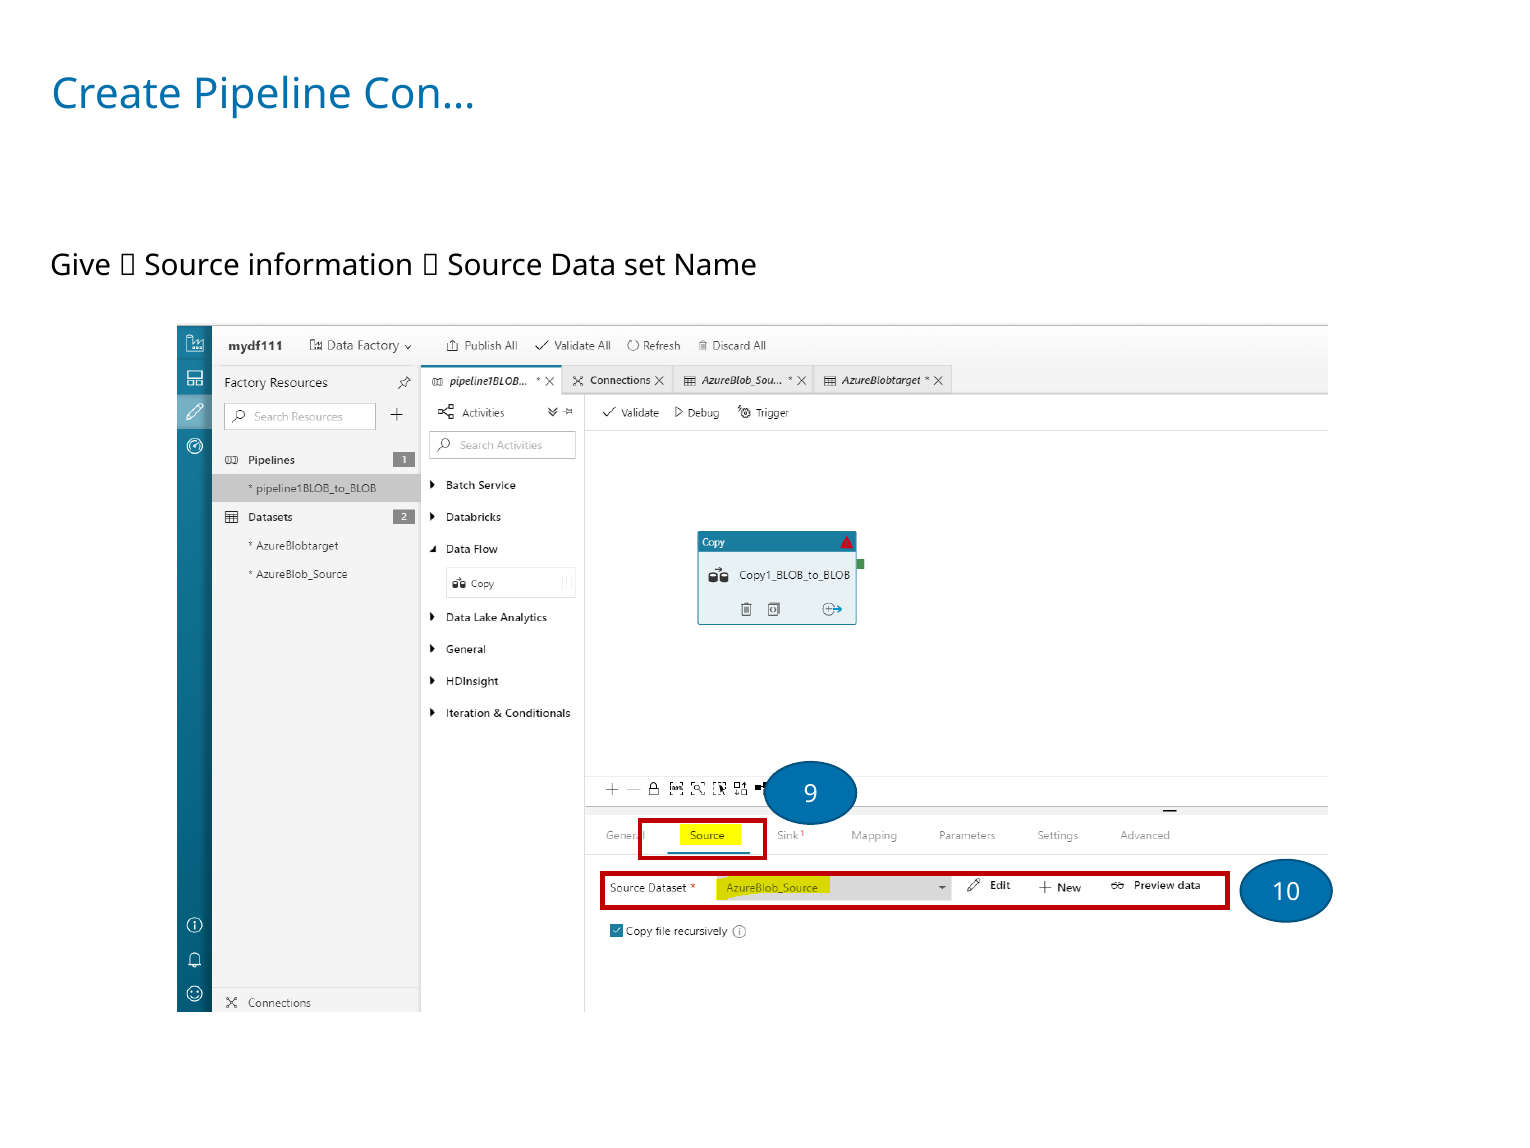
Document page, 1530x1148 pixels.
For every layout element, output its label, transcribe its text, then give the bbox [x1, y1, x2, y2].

picture [177, 323, 1328, 1012]
list Give  Source information  Source Data set Name [49, 249, 1530, 1028]
title Create Pipeline Con… [50, 68, 1479, 213]
text_box 10 [1328, 876, 1333, 905]
